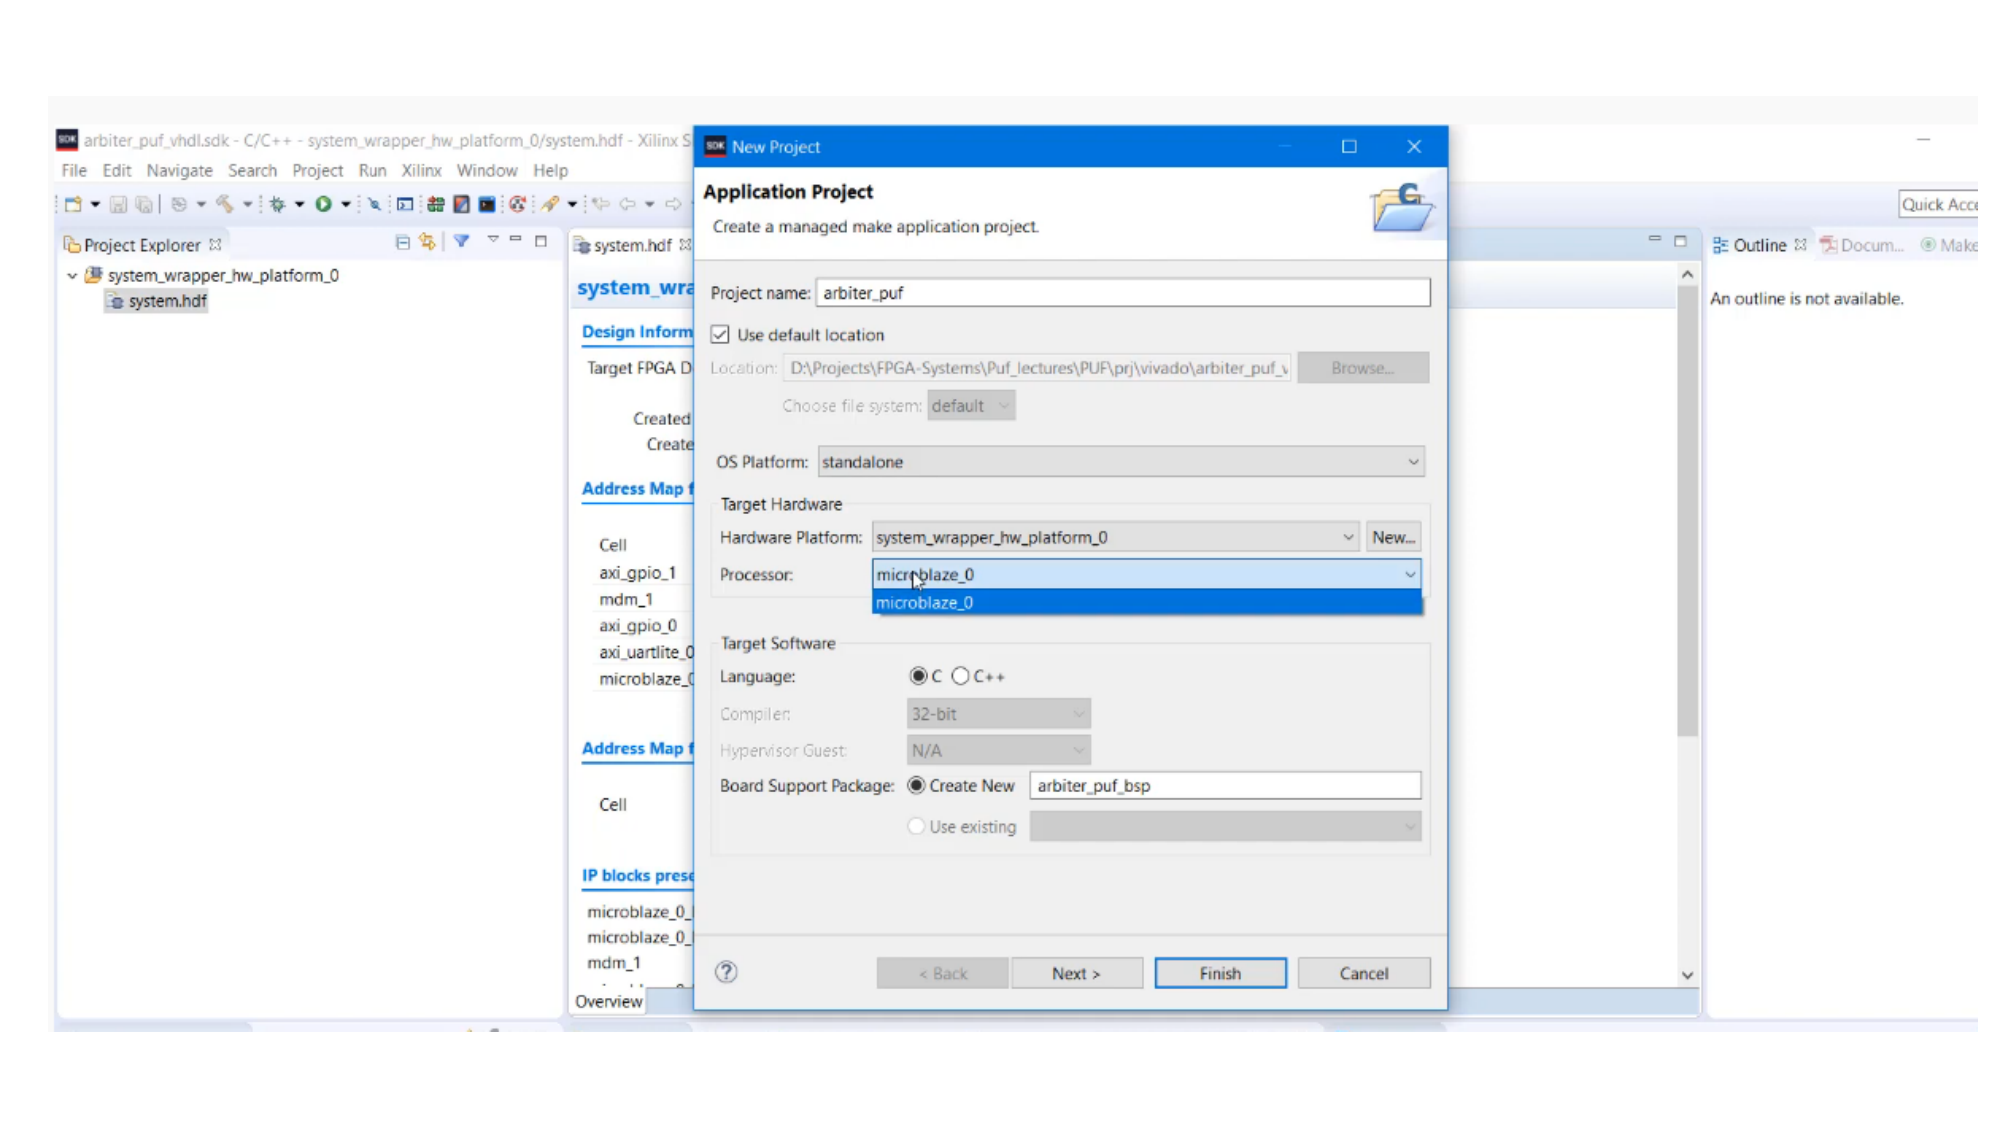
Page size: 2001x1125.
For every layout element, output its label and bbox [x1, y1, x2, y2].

picture [47, 96, 1978, 1032]
